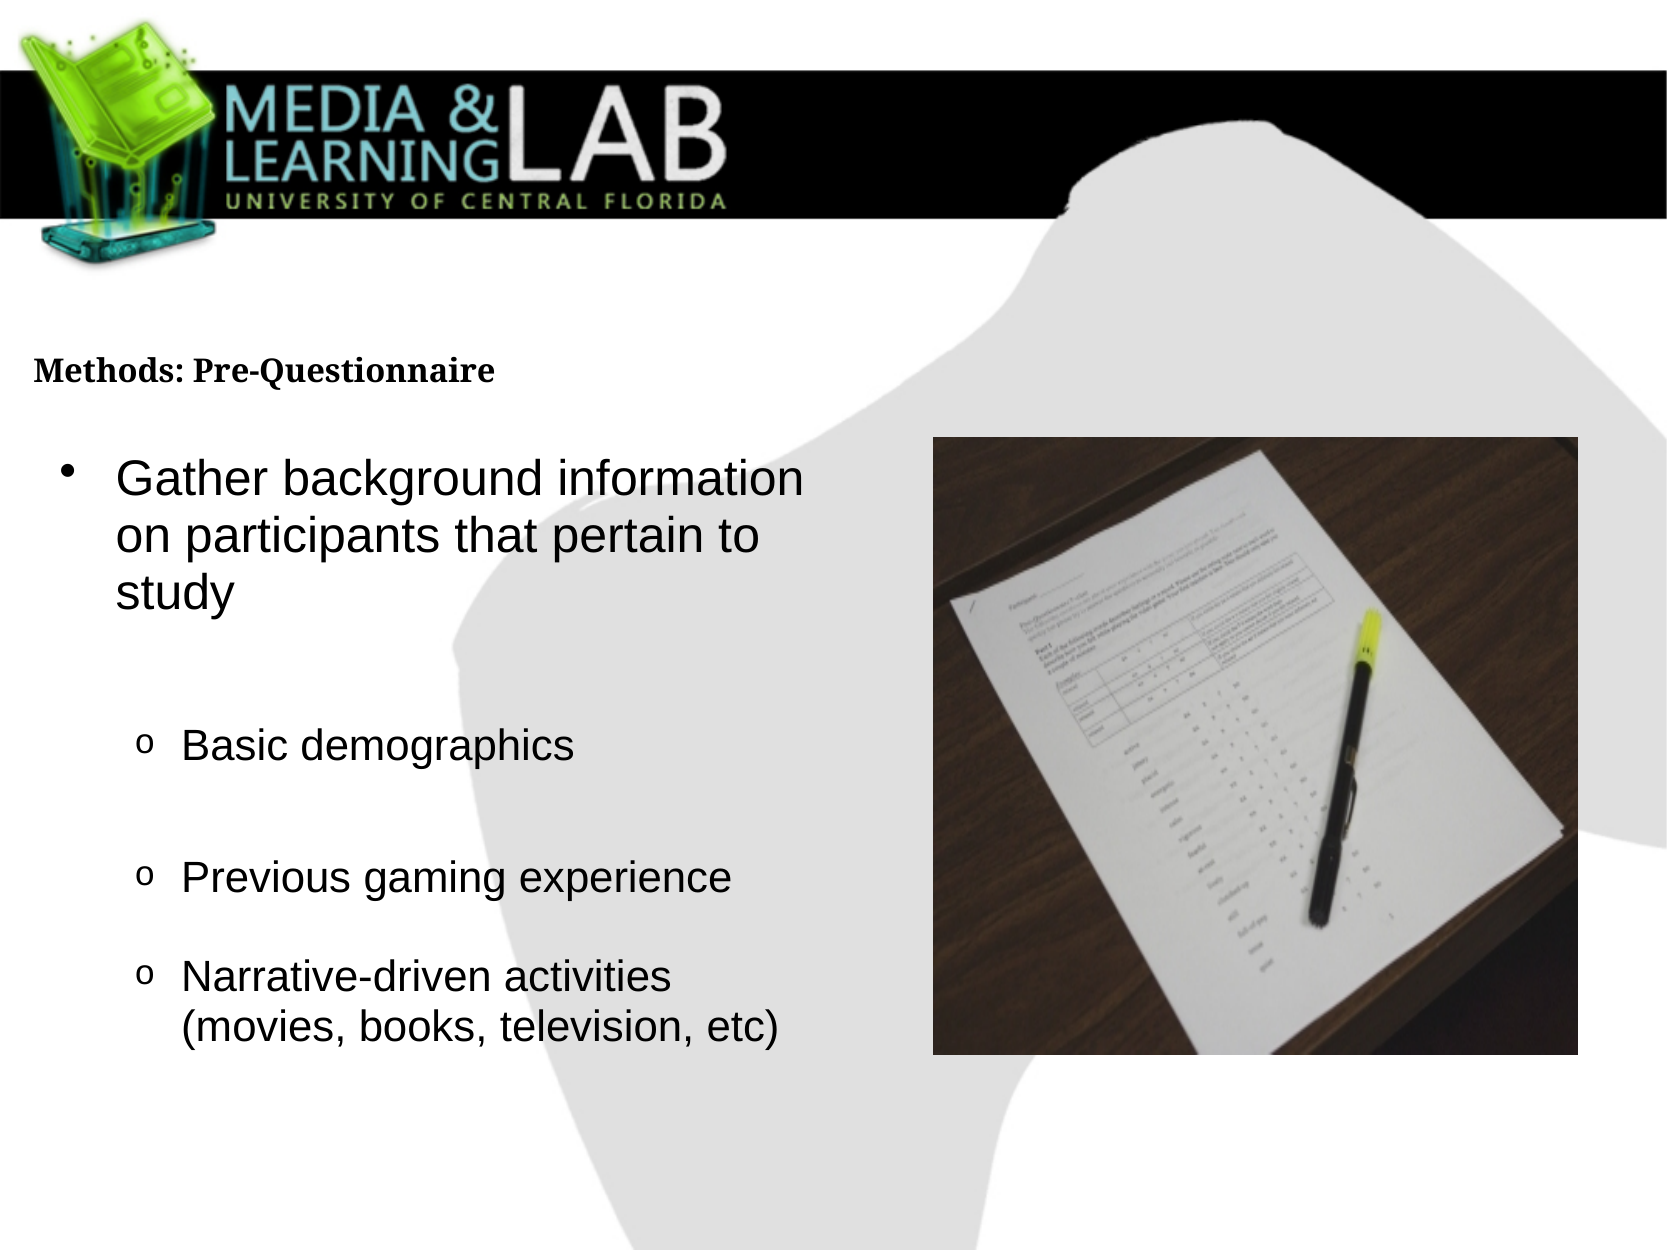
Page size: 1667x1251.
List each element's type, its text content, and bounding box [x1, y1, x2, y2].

text_box Methods: Pre-Questionnaire [33, 312, 1273, 386]
list Gather background information on participants that pertain to study Basic demographics Previous gaming experience Narrative-driven activities (movies, books, television, etc) [40, 449, 818, 1214]
picture [0, 0, 1667, 1250]
